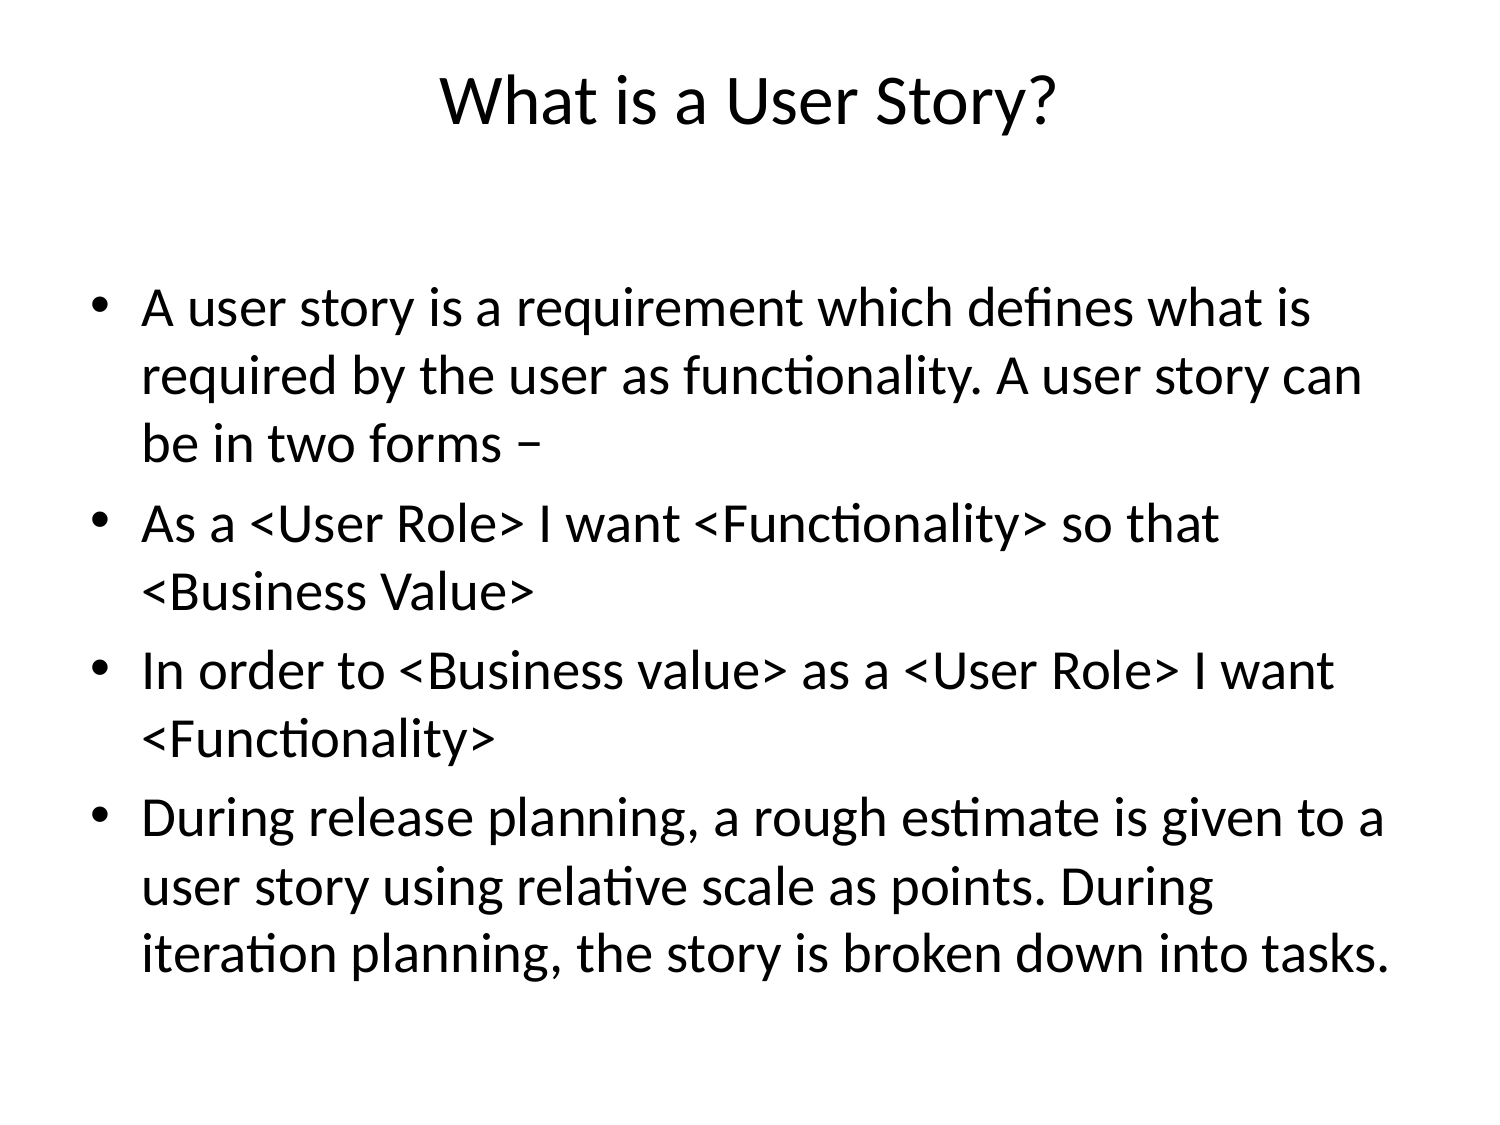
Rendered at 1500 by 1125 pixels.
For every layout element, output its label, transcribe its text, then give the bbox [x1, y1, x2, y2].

title What is a User Story? [75, 45, 1425, 233]
list A user story is a requirement which defines what is required by the user as functionality. A user story can be in two forms − As a <User Role> I want <Functionality> so that <Business Value> In order to <Business value> as a <User Role> I want <Functionality> During release planning, a rough estimate is given to a user story using relative scale as points. During iteration planning, the story is broken down into tasks. [75, 262, 1425, 1005]
